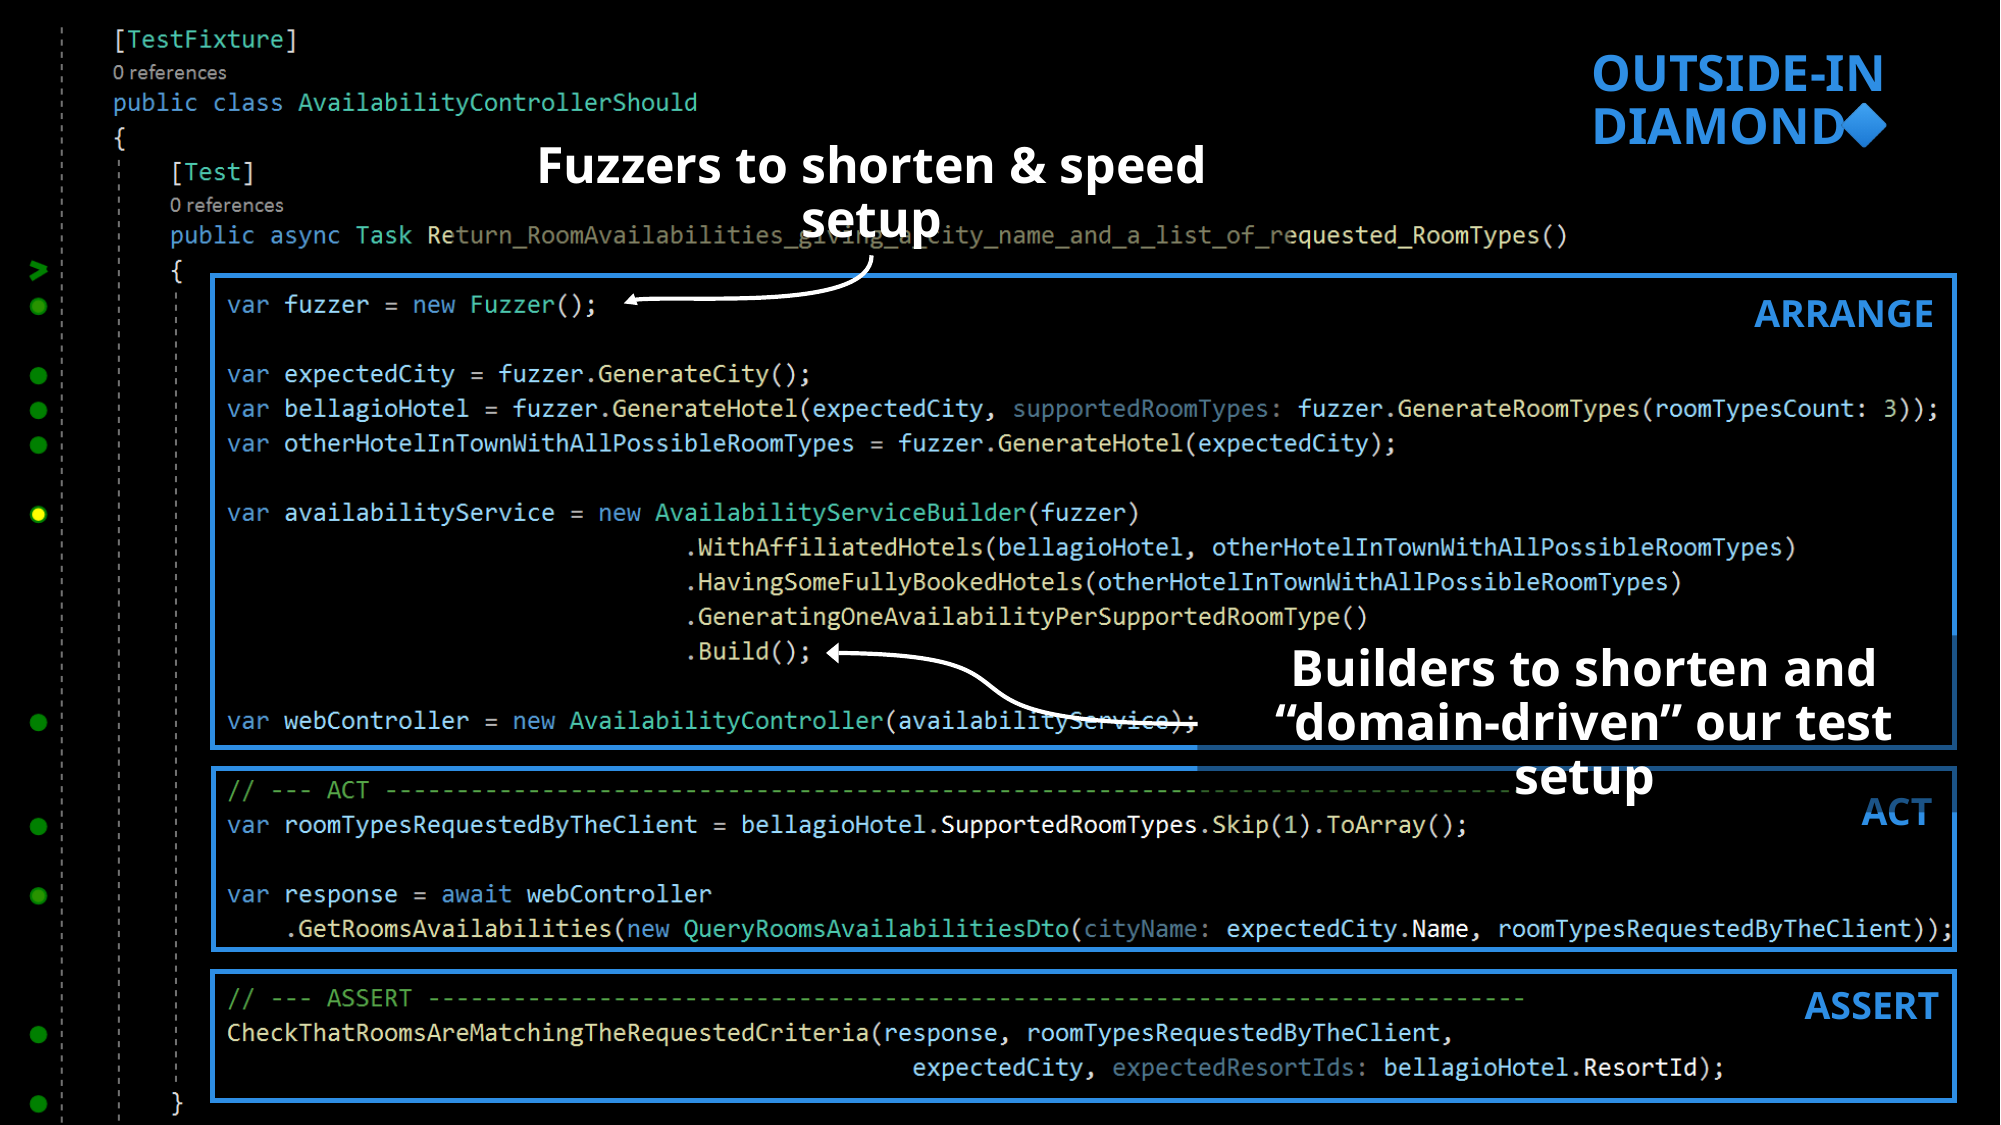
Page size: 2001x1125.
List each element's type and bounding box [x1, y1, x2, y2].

text_box [212, 275, 1955, 748]
text_box [212, 971, 1955, 1101]
text_box [696, 128, 799, 377]
text_box [213, 768, 1955, 950]
picture [28, 24, 1978, 1125]
text_box [1576, 40, 1925, 189]
text_box [826, 652, 1198, 698]
